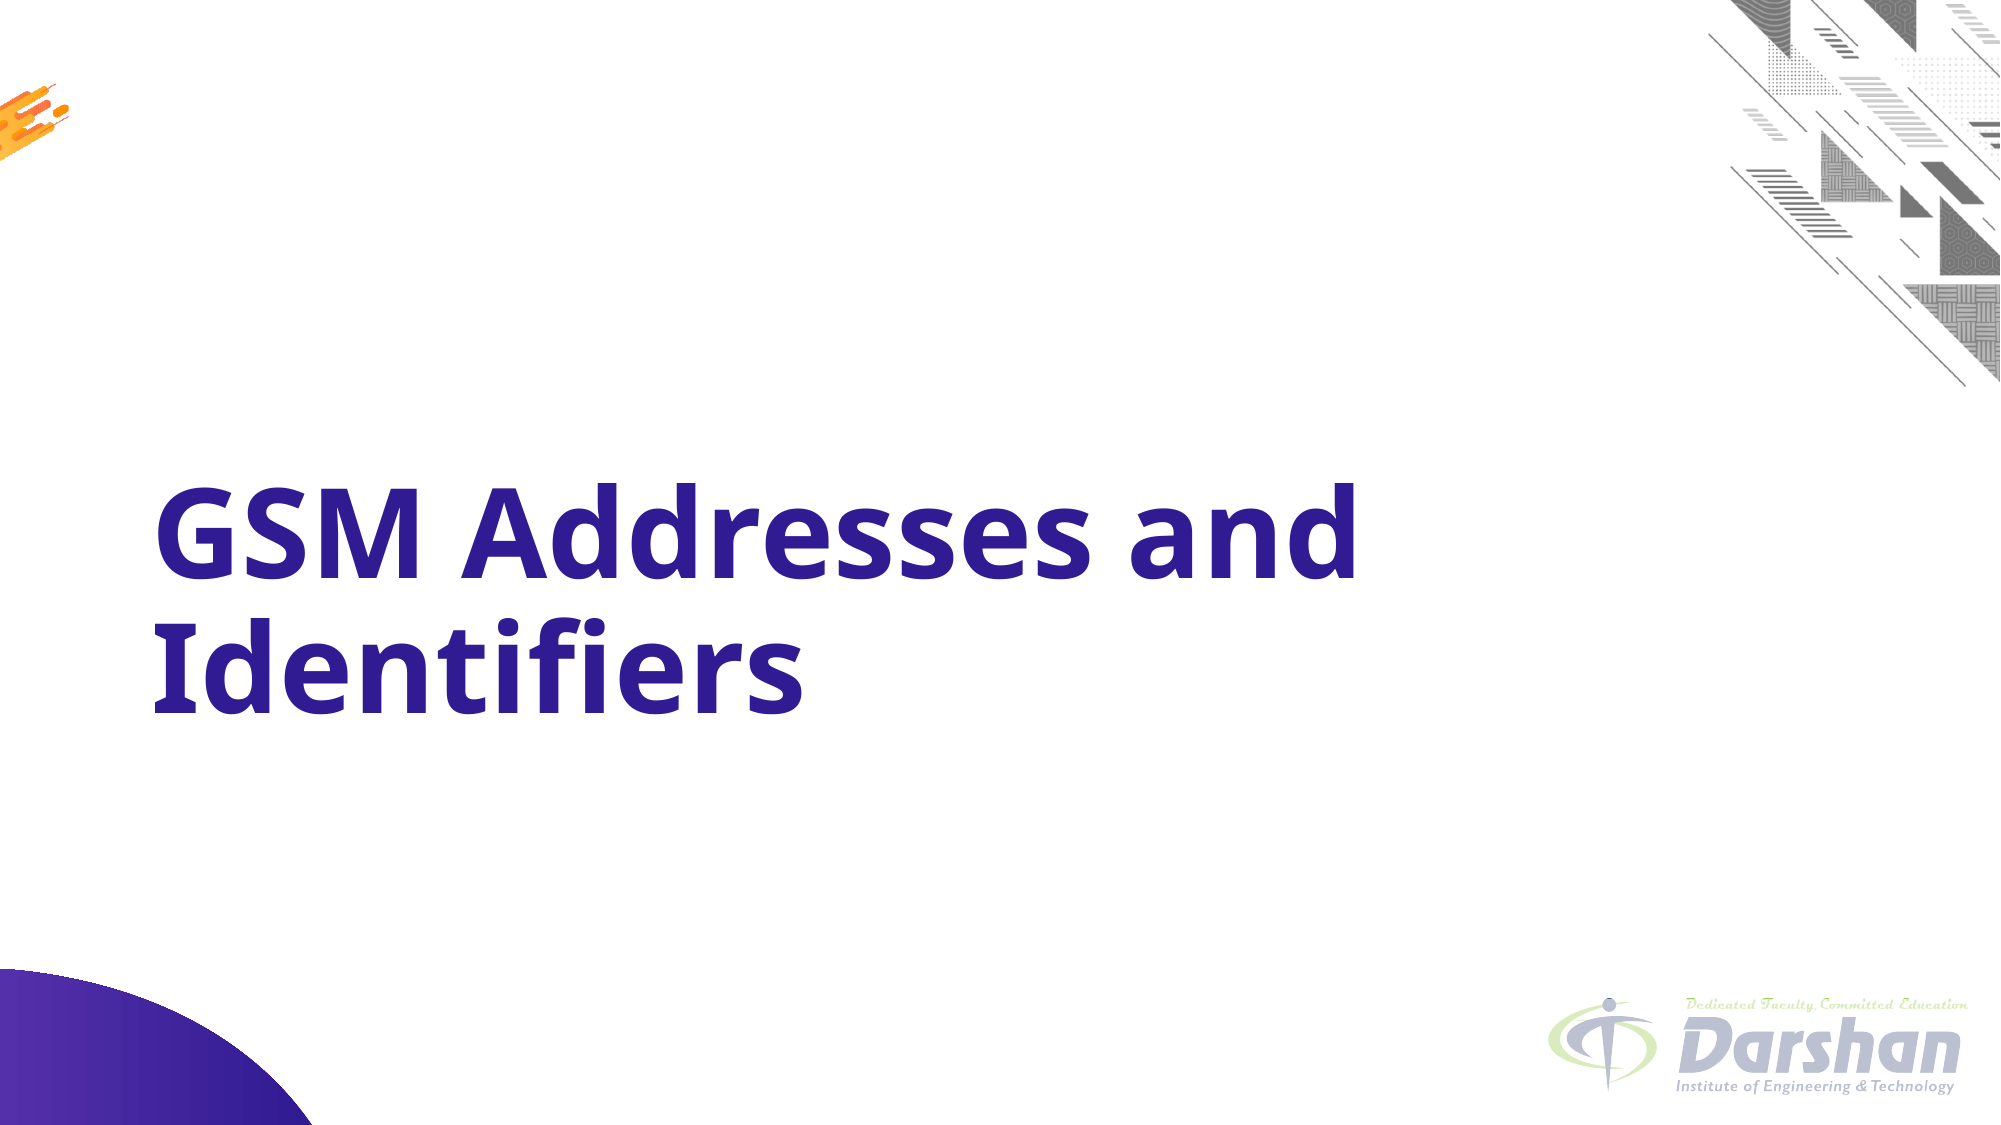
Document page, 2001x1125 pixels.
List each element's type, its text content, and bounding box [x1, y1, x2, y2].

table_header In soft handoff, at least one of the links is kept when radio links are added and removed to the mobile station. [1548, 998, 1968, 1095]
picture [0, 65, 90, 193]
title GSM Addresses and Identifiers [136, 280, 1862, 749]
